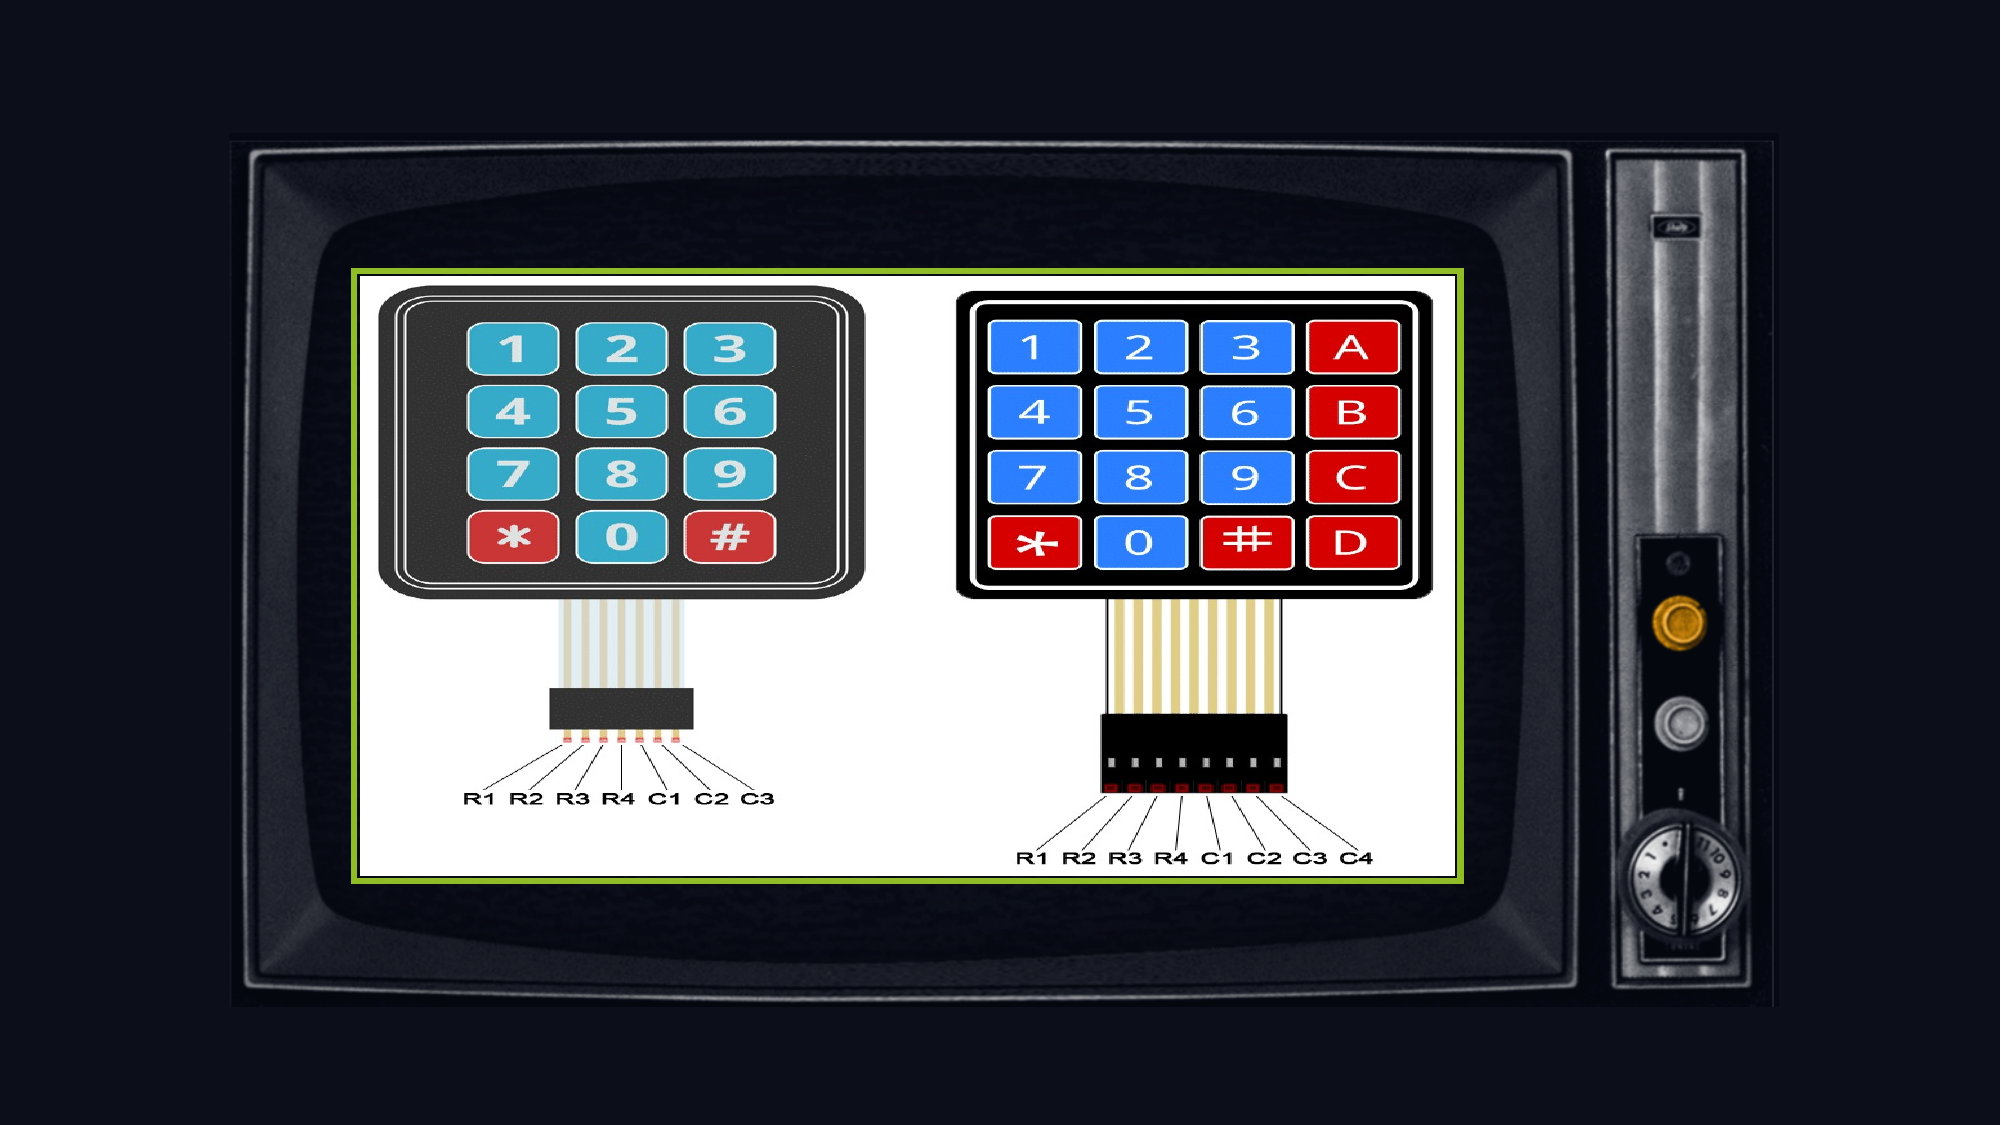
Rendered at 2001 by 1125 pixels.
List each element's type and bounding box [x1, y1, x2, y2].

picture [229, 133, 1779, 1007]
